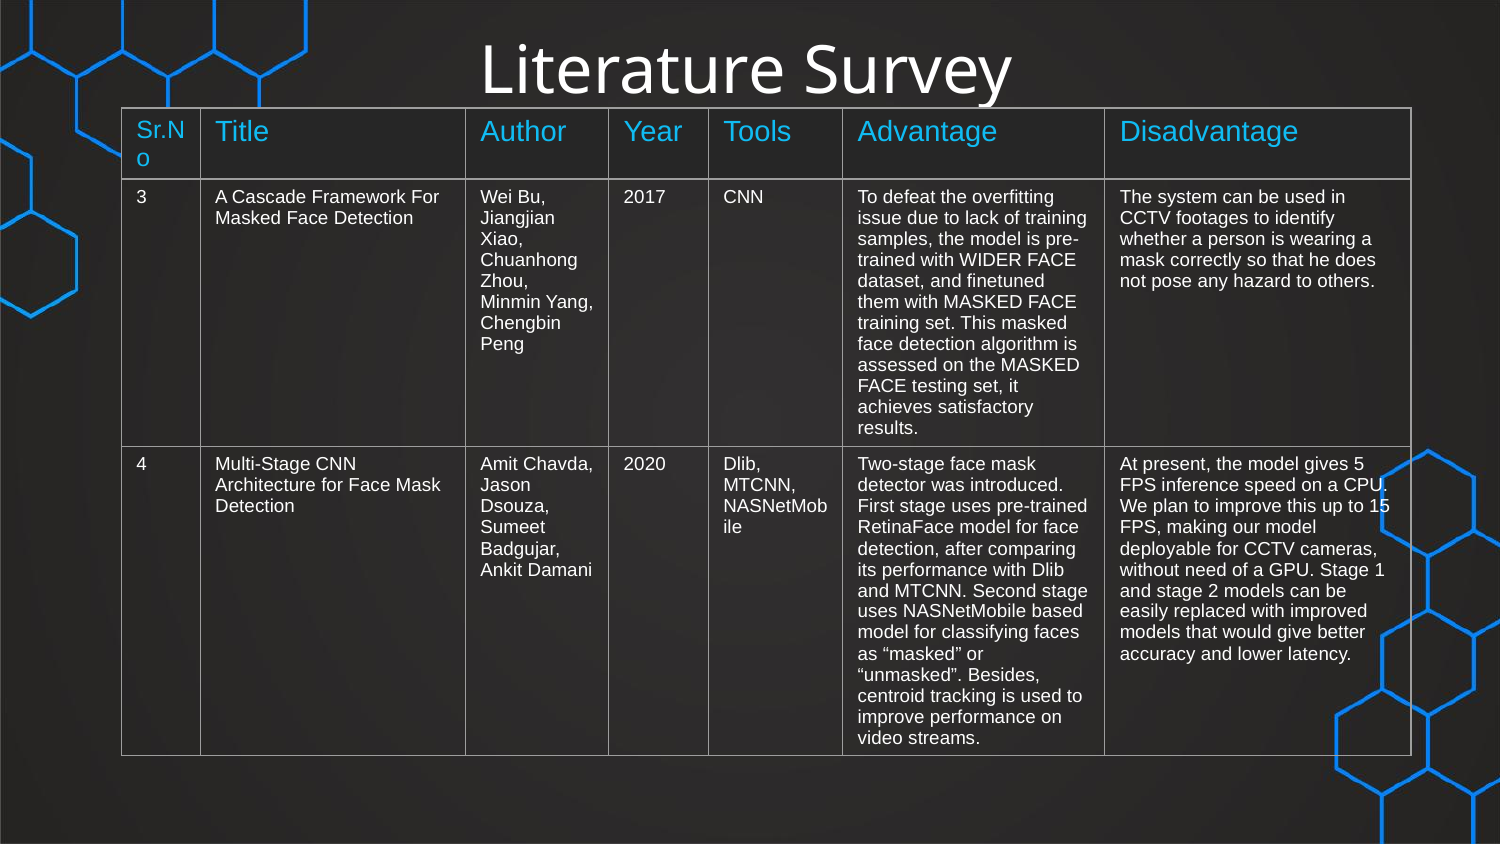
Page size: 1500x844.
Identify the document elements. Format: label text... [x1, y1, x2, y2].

table_cell Two-stage face mask detector was introduced. First stage uses pre-trained RetinaFace model for face detection, after comparing its performance with Dlib and MTCNN. Second stage uses NASNetMobile based model for classifying faces as “masked” or “unmasked”. Besides, centroid tracking is used to improve performance on video streams. [843, 447, 1104, 755]
table_cell 2020 [609, 447, 708, 755]
title Literature Survey [114, 11, 1379, 106]
table_header Author [466, 109, 608, 178]
table_cell 2017 [609, 180, 708, 446]
table_cell At present, the model gives 5 FPS inference speed on a CPU. We plan to improve this up to 15 FPS, making our model deployable for CCTV cameras, without need of a GPU. Stage 1 and stage 2 models can be easily replaced with improved models that would give better accuracy and lower latency. [1105, 447, 1410, 755]
table_header Advantage [843, 109, 1104, 178]
table_cell A Cascade Framework For Masked Face Detection [201, 180, 465, 446]
table_header Year [609, 109, 708, 178]
picture [0, 0, 1500, 844]
table_header Sr.No [122, 109, 200, 178]
table_cell 4 [122, 447, 200, 755]
table_cell Multi-Stage CNN Architecture for Face Mask Detection [201, 447, 465, 755]
table_header Tools [709, 109, 842, 178]
table_cell CNN [709, 180, 842, 446]
table_cell 3 [122, 180, 200, 446]
table_header Title [201, 109, 465, 178]
table_header Disadvantage [1105, 109, 1410, 178]
table_cell Amit Chavda, Jason Dsouza, Sumeet Badgujar, Ankit Damani [466, 447, 608, 755]
table_cell Wei Bu, Jiangjian Xiao, Chuanhong Zhou, Minmin Yang, Chengbin Peng [466, 180, 608, 446]
table_cell Dlib, MTCNN, NASNetMobile [709, 447, 842, 755]
table_cell To defeat the overfitting issue due to lack of training samples, the model is pre-trained with WIDER FACE dataset, and finetuned them with MASKED FACE training set. This masked face detection algorithm is assessed on the MASKED FACE testing set, it achieves satisfactory results. [843, 180, 1104, 446]
table_cell The system can be used in CCTV footages to identify whether a person is wearing a mask correctly so that he does not pose any hazard to others. [1105, 180, 1410, 446]
